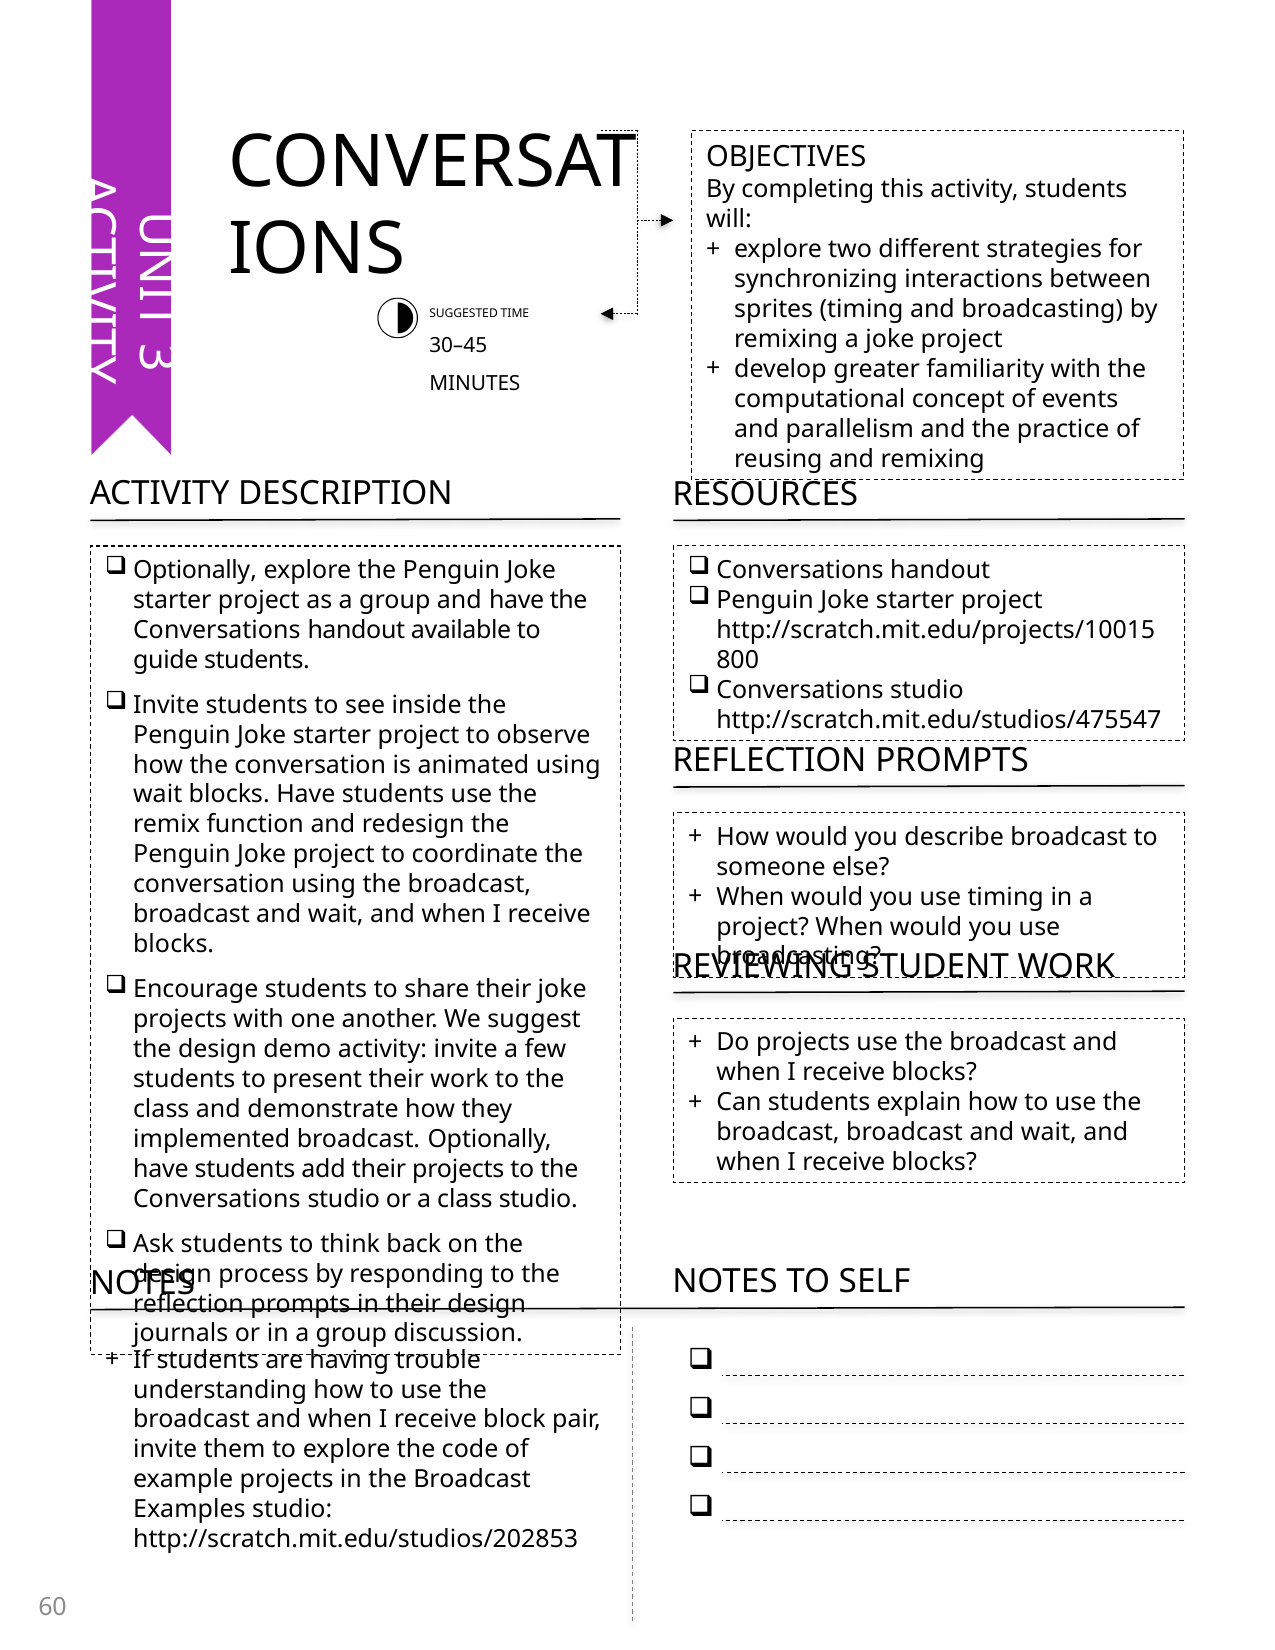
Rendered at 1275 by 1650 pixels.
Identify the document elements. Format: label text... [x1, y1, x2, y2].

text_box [74, 1251, 1201, 1310]
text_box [657, 464, 1201, 713]
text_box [90, 0, 172, 458]
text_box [600, 130, 674, 315]
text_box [657, 936, 1201, 1125]
picture [371, 287, 426, 342]
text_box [74, 464, 621, 1092]
text_box CONVERSATIONS [213, 106, 676, 296]
slide_number 60 [23, 1561, 321, 1650]
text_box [657, 731, 1201, 919]
text_box SUGGESTED TIME 30–45 MINUTES [414, 277, 594, 402]
text_box If students are having trouble understanding how to use the broadcast and when I receive block pair, invite them to explore the code of example projects in the Broadcast Examples studio: http://scratch.mit.edu/studios/202853 [90, 1335, 621, 1561]
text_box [673, 1347, 1185, 1539]
text_box OBJECTIVES By completing this activity, students will: explore two different strategies for synchronizing interactions between sprites (timing and broadcasting) by remixing a joke project develop greater familiarity with the computational concept of events and parallelism and the practice of reusing and remixing [691, 130, 1184, 463]
